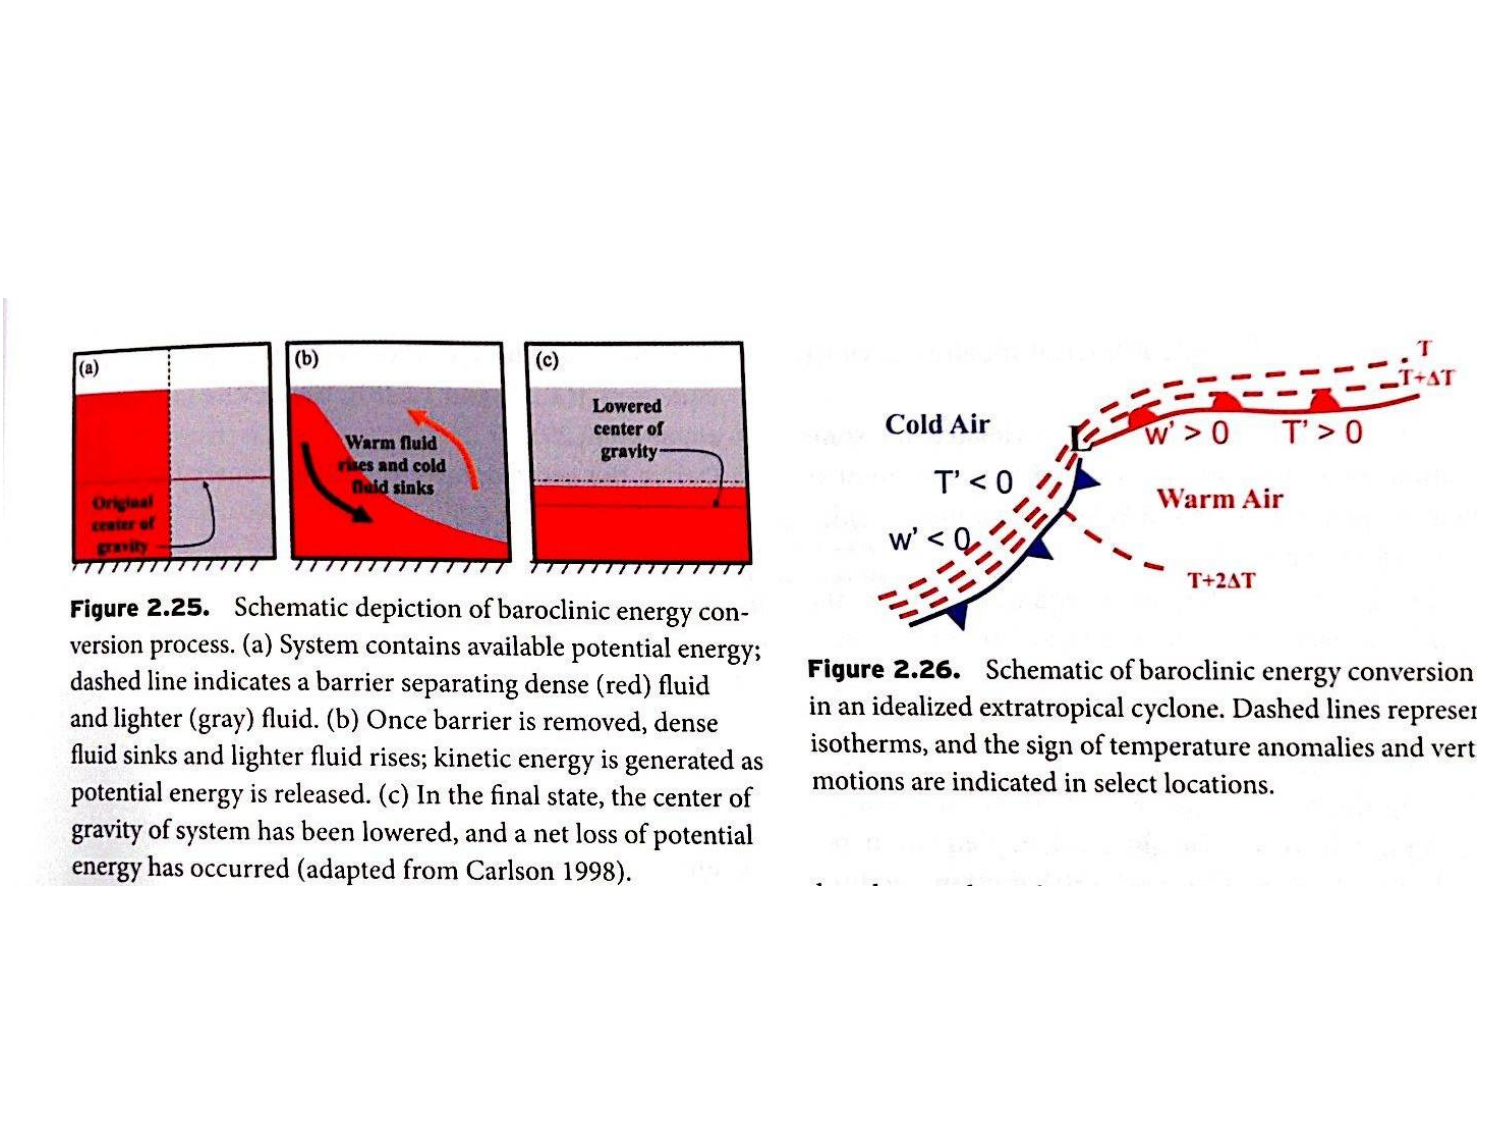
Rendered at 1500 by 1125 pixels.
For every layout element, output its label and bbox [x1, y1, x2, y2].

picture [3, 298, 1477, 886]
